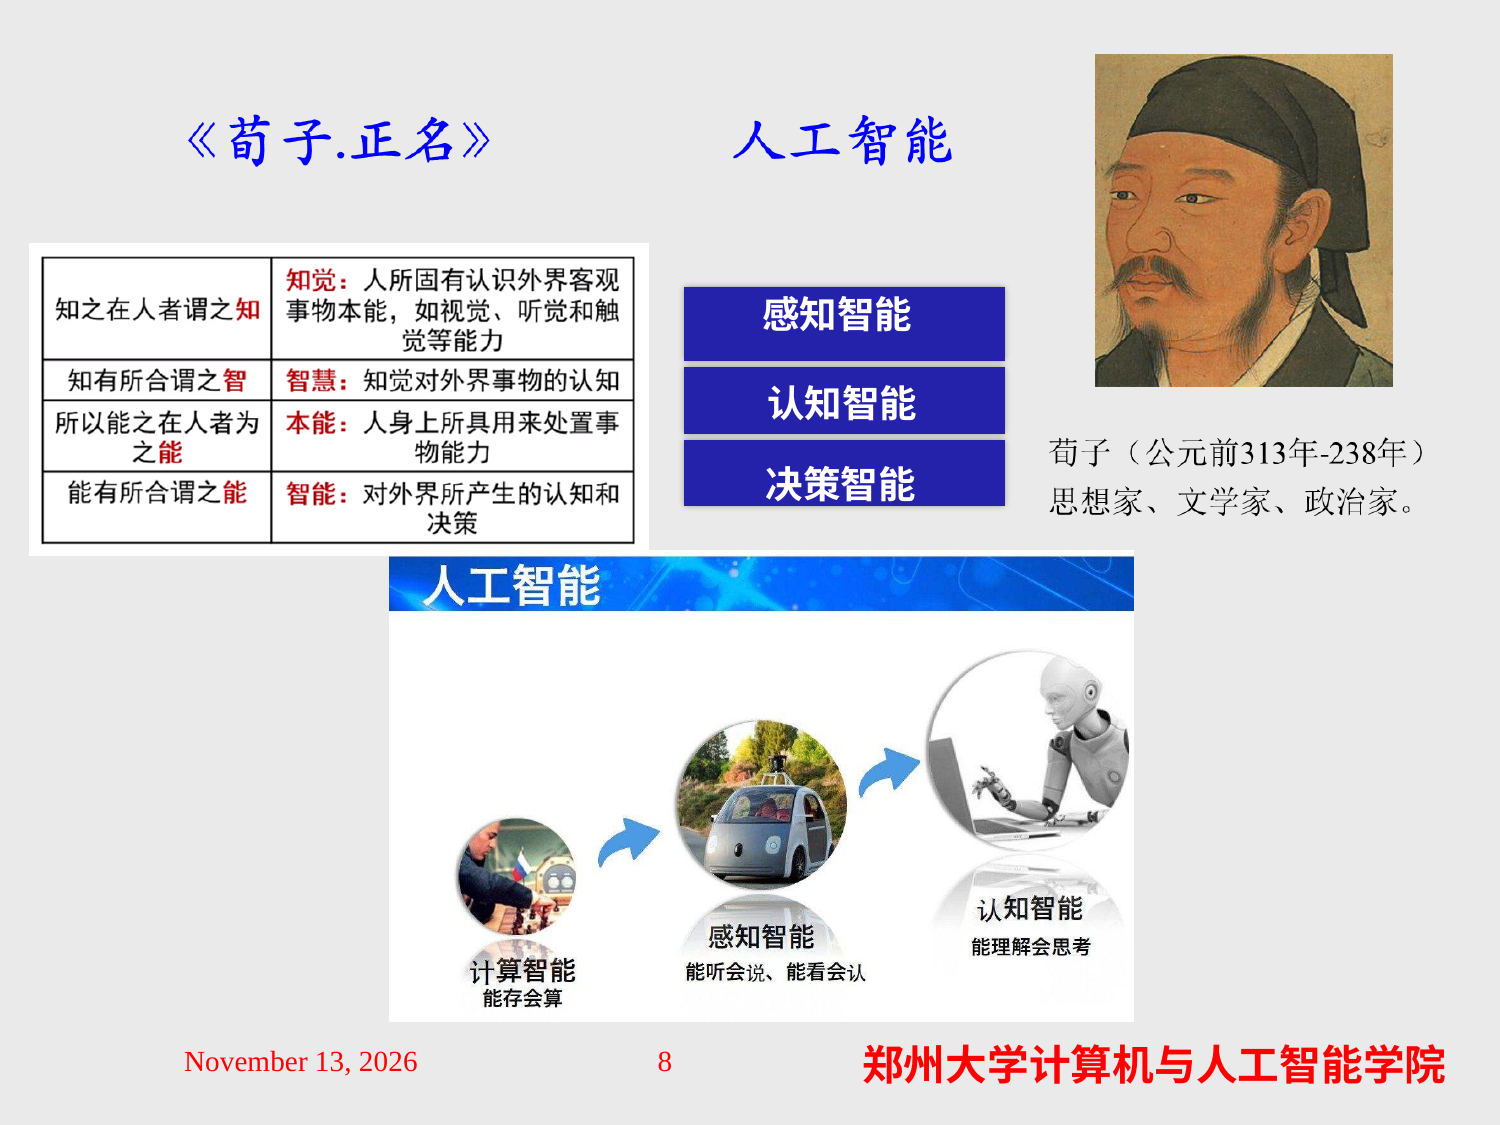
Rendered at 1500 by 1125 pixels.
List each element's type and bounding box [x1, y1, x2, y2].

list [29, 54, 1460, 557]
picture [389, 550, 1135, 1023]
